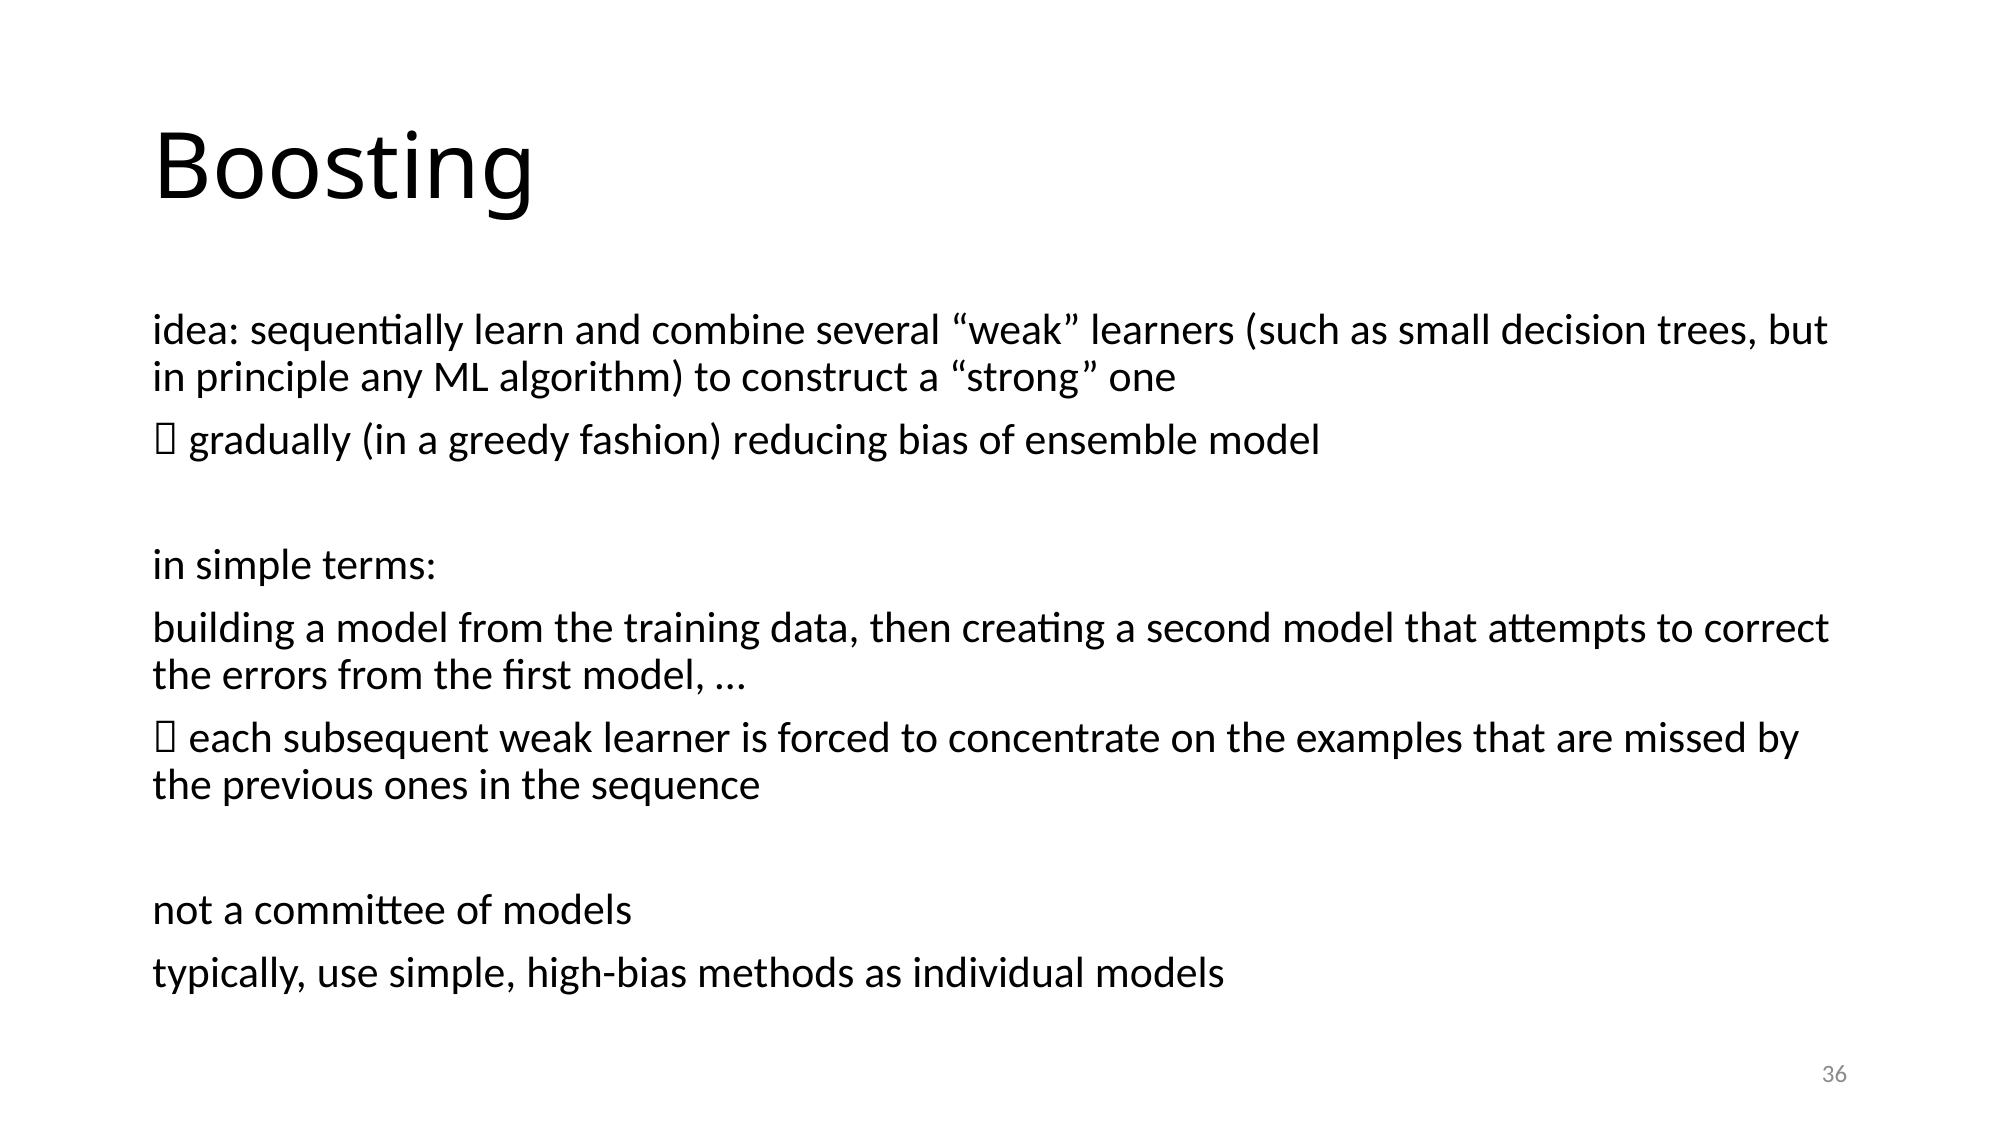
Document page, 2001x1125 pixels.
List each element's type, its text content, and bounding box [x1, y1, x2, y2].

slide_number 36 [1412, 1042, 1863, 1103]
list idea: sequentially learn and combine several “weak” learners (such as small decision trees, but in principle any ML algorithm) to construct a “strong” one  gradually (in a greedy fashion) reducing bias of ensemble model in simple terms: building a model from the training data, then creating a second model that attempts to correct the errors from the first model, …  each subsequent weak learner is forced to concentrate on the examples that are missed by the previous ones in the sequence not a committee of models typically, use simple, high-bias methods as individual models [137, 299, 1863, 1014]
title Boosting [137, 59, 1863, 278]
